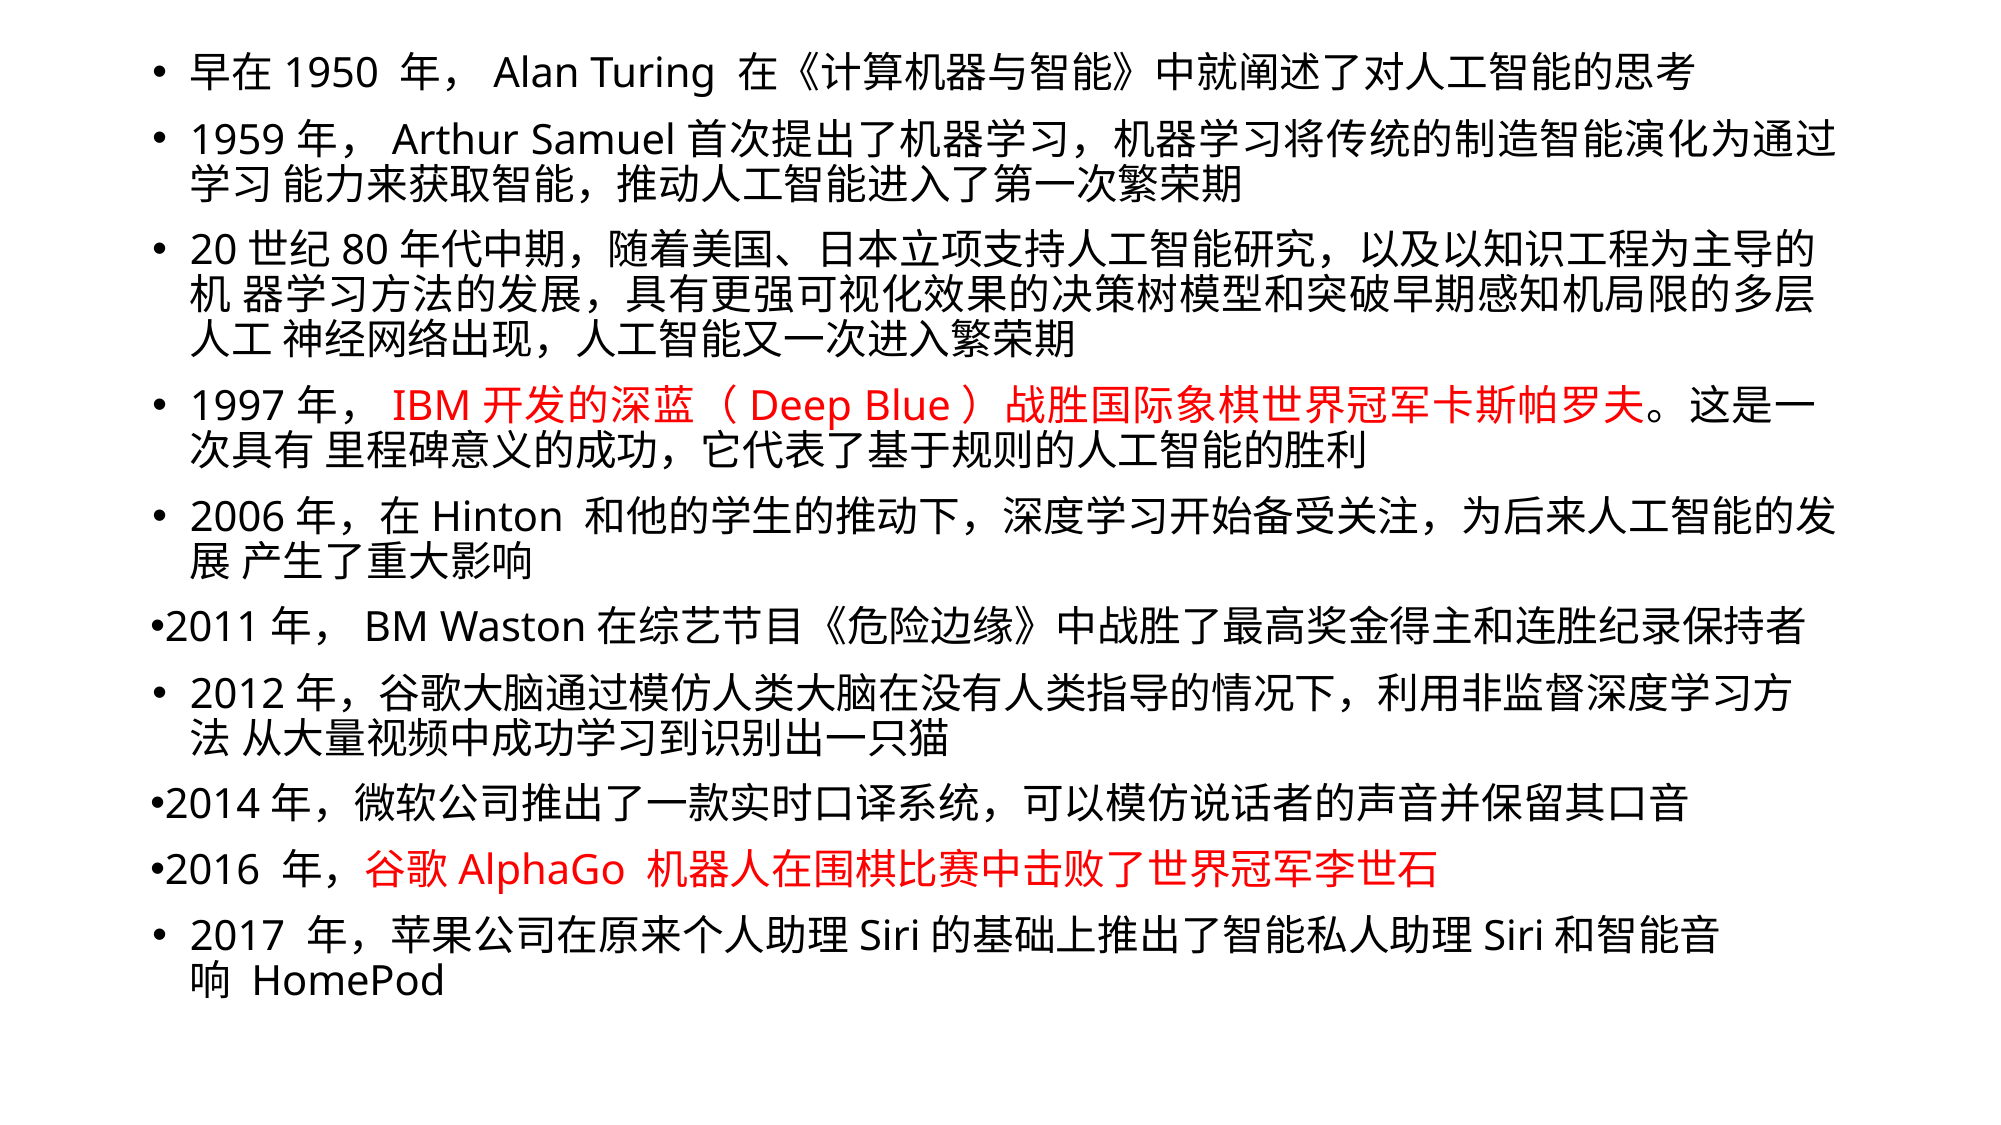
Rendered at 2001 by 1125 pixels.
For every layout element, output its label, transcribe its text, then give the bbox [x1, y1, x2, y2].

text_box 早在1950 年，Alan Turing 在《计算机器与智能》中就阐述了对人工智能的思考 1959年，Arthur Samuel首次提出了机器学习，机器学习将传统的制造智能演化为通过学习 能力来获取智能，推动人工智能进入了第一次繁荣期 20世纪80年代中期，随着美国、日本立项支持人工智能研究，以及以知识工程为主导的机 器学习方法的发展，具有更强可视化效果的决策树模型和突破早期感知机局限的多层人工 神经网络出现，人工智能又一次进入繁荣期 1997年，IBM开发的深蓝（Deep Blue）战胜国际象棋世界冠军卡斯帕罗夫。这是一次具有 里程碑意义的成功，它代表了基于规则的人工智能的胜利 2006年，在Hinton 和他的学生的推动下，深度学习开始备受关注，为后来人工智能的发展 产生了重大影响 2011年，BM Waston在综艺节目《危险边缘》中战胜了最高奖金得主和连胜纪录保持者 2012年，谷歌大脑通过模仿人类大脑在没有人类指导的情况下，利用非监督深度学习方法 从大量视频中成功学习到识别出一只猫 2014年，微软公司推出了一款实时口译系统，可以模仿说话者的声音并保留其口音 2016 年，谷歌AlphaGo 机器人在围棋比赛中击败了世界冠军李世石 2017 年，苹果公司在原来个人助理Siri的基础上推出了智能私人助理Siri和智能音响 HomePod [150, 28, 1838, 1005]
